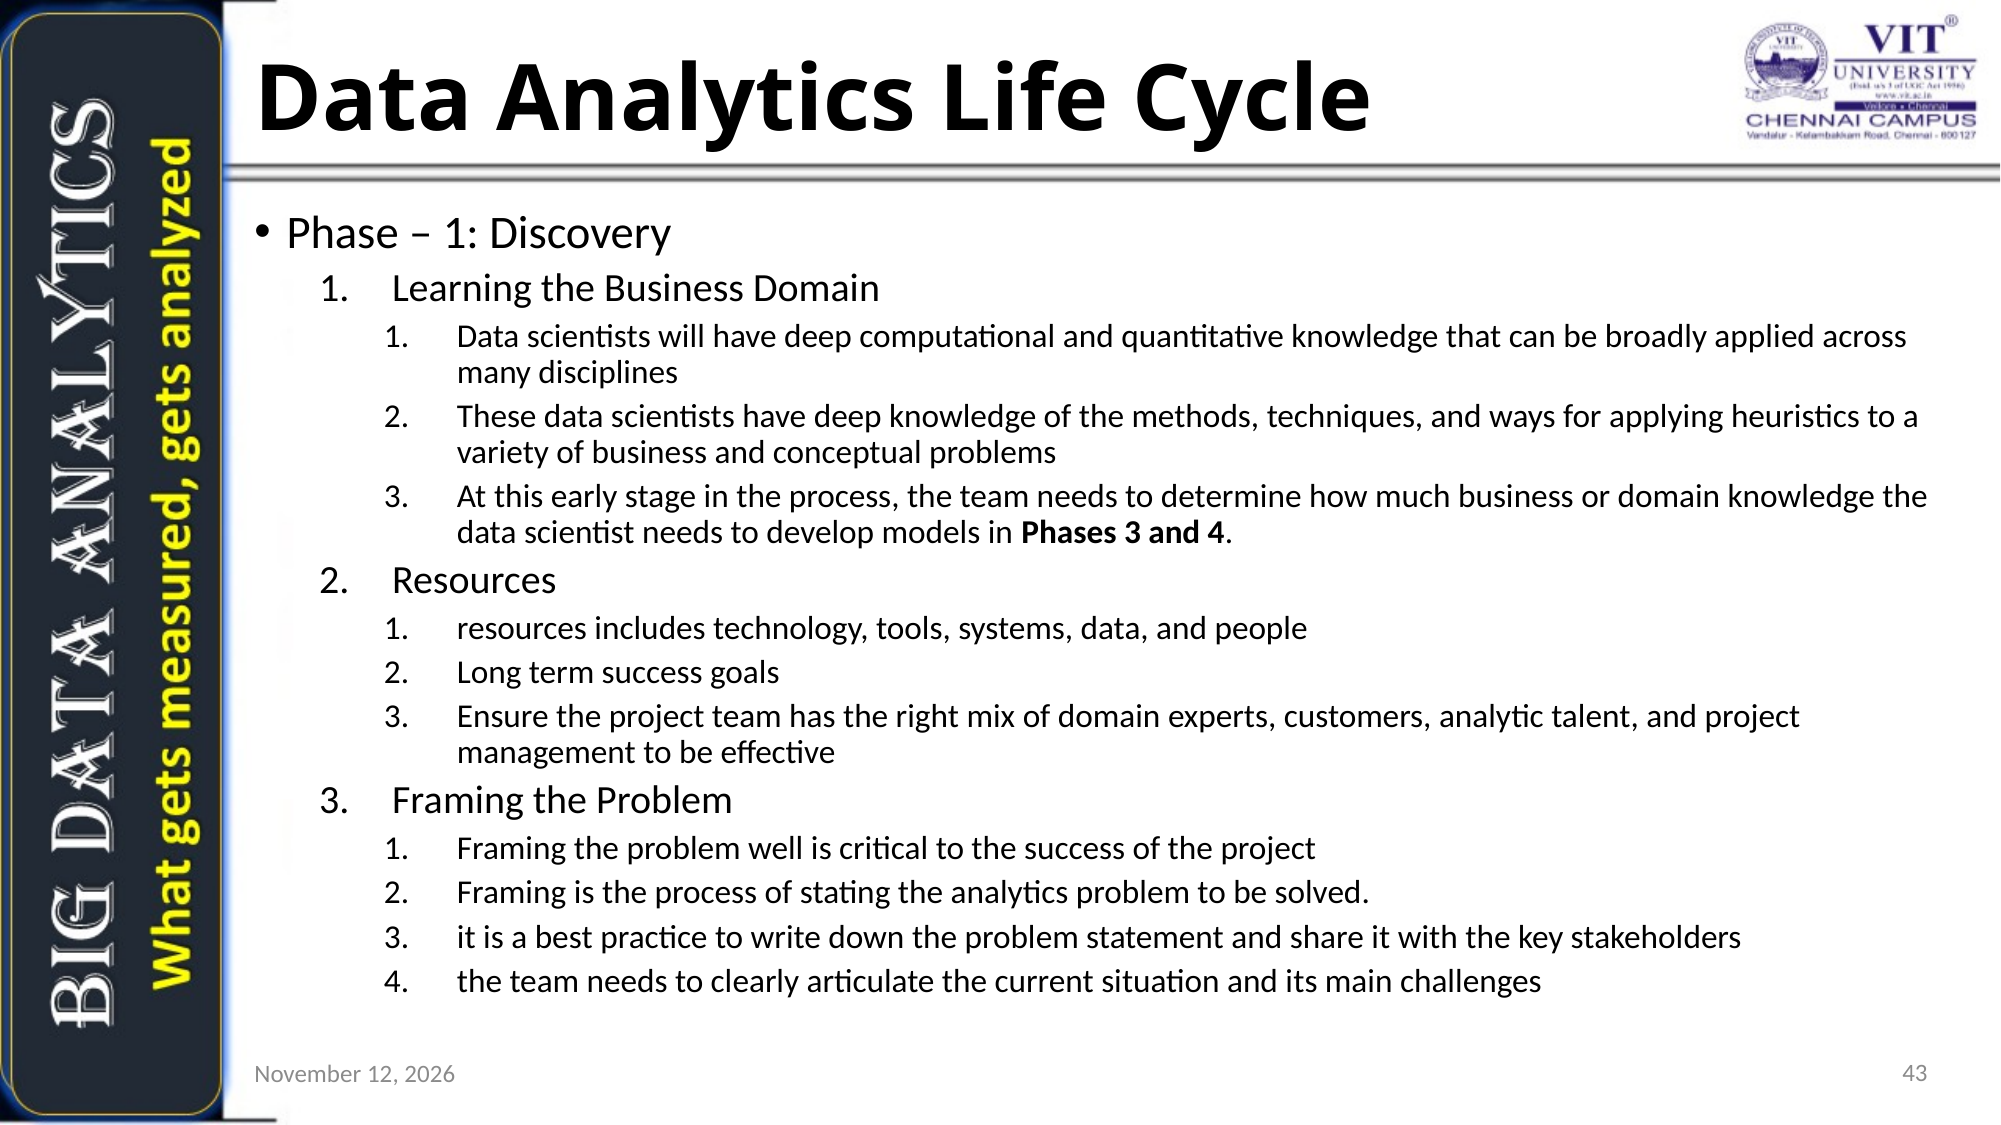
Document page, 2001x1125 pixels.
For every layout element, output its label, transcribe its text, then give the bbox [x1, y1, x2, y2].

list Phase – 1: Discovery Learning the Business Domain Data scientists will have deep computational and quantitative knowledge that can be broadly applied across many disciplines These data scientists have deep knowledge of the methods, techniques, and ways for applying heuristics to a variety of business and conceptual problems At this early stage in the process, the team needs to determine how much business or domain knowledge the data scientist needs to develop models in Phases 3 and 4. Resources resources includes technology, tools, systems, data, and people Long term success goals Ensure the project team has the right mix of domain experts, customers, analytic talent, and project management to be effective Framing the Problem Framing the problem well is critical to the success of the project Framing is the process of stating the analytics problem to be solved. it is a best practice to write down the problem statement and share it with the key stakeholders the team needs to clearly articulate the current situation and its main challenges [239, 200, 1965, 1017]
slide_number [239, 1042, 588, 1103]
picture [0, 0, 2001, 1125]
slide_number 43 [1778, 1040, 1943, 1103]
title Data Analytics Life Cycle [239, 35, 1725, 167]
